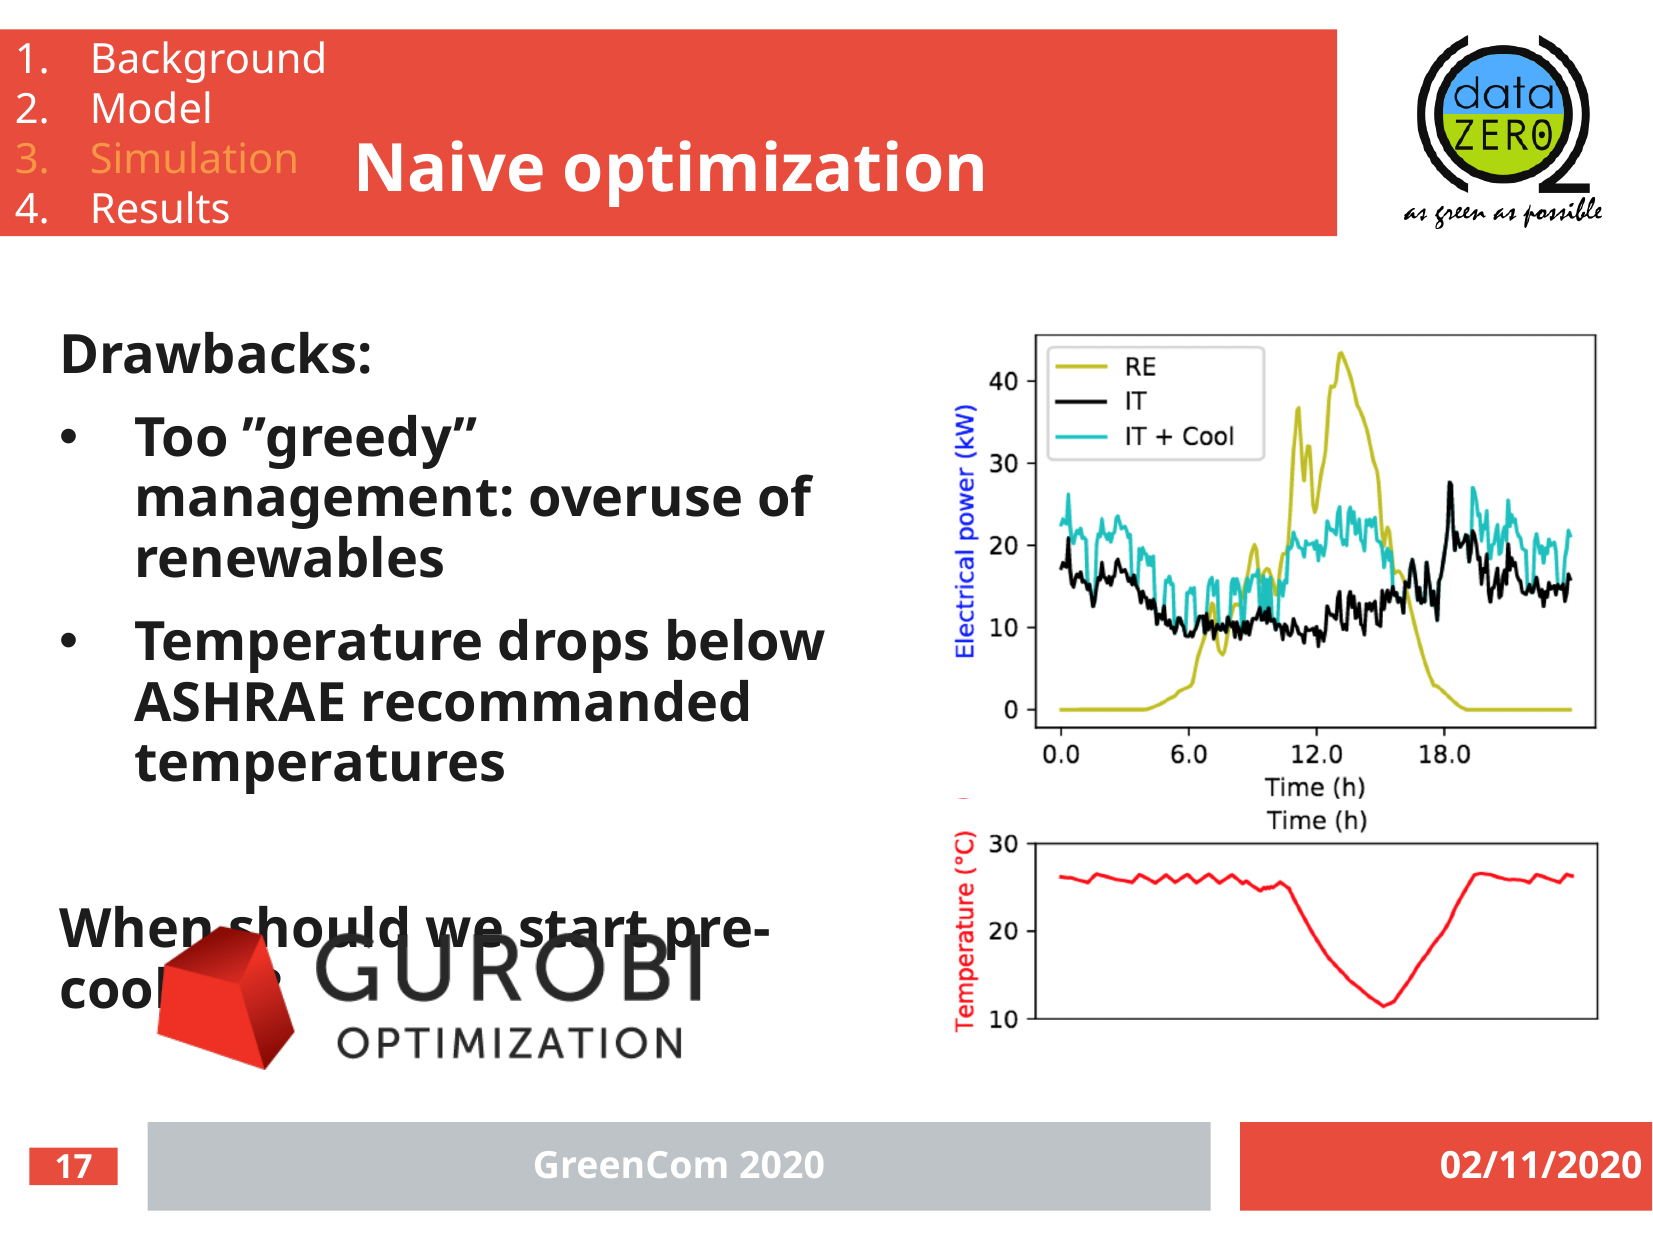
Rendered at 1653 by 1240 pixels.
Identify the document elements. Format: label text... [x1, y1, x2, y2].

picture [933, 810, 1627, 1050]
text_box [99, 103, 115, 195]
title Naive optimization [352, 58, 1314, 207]
picture [107, 867, 750, 1144]
picture [933, 324, 1622, 800]
list Drawbacks: Too ”greedy” management: overuse of renewables Temperature drops below ASHRAE recommanded temperatures When should we start pre-cooling? [58, 324, 872, 1093]
slide_number 17 [28, 1146, 119, 1186]
picture [1404, 35, 1602, 229]
